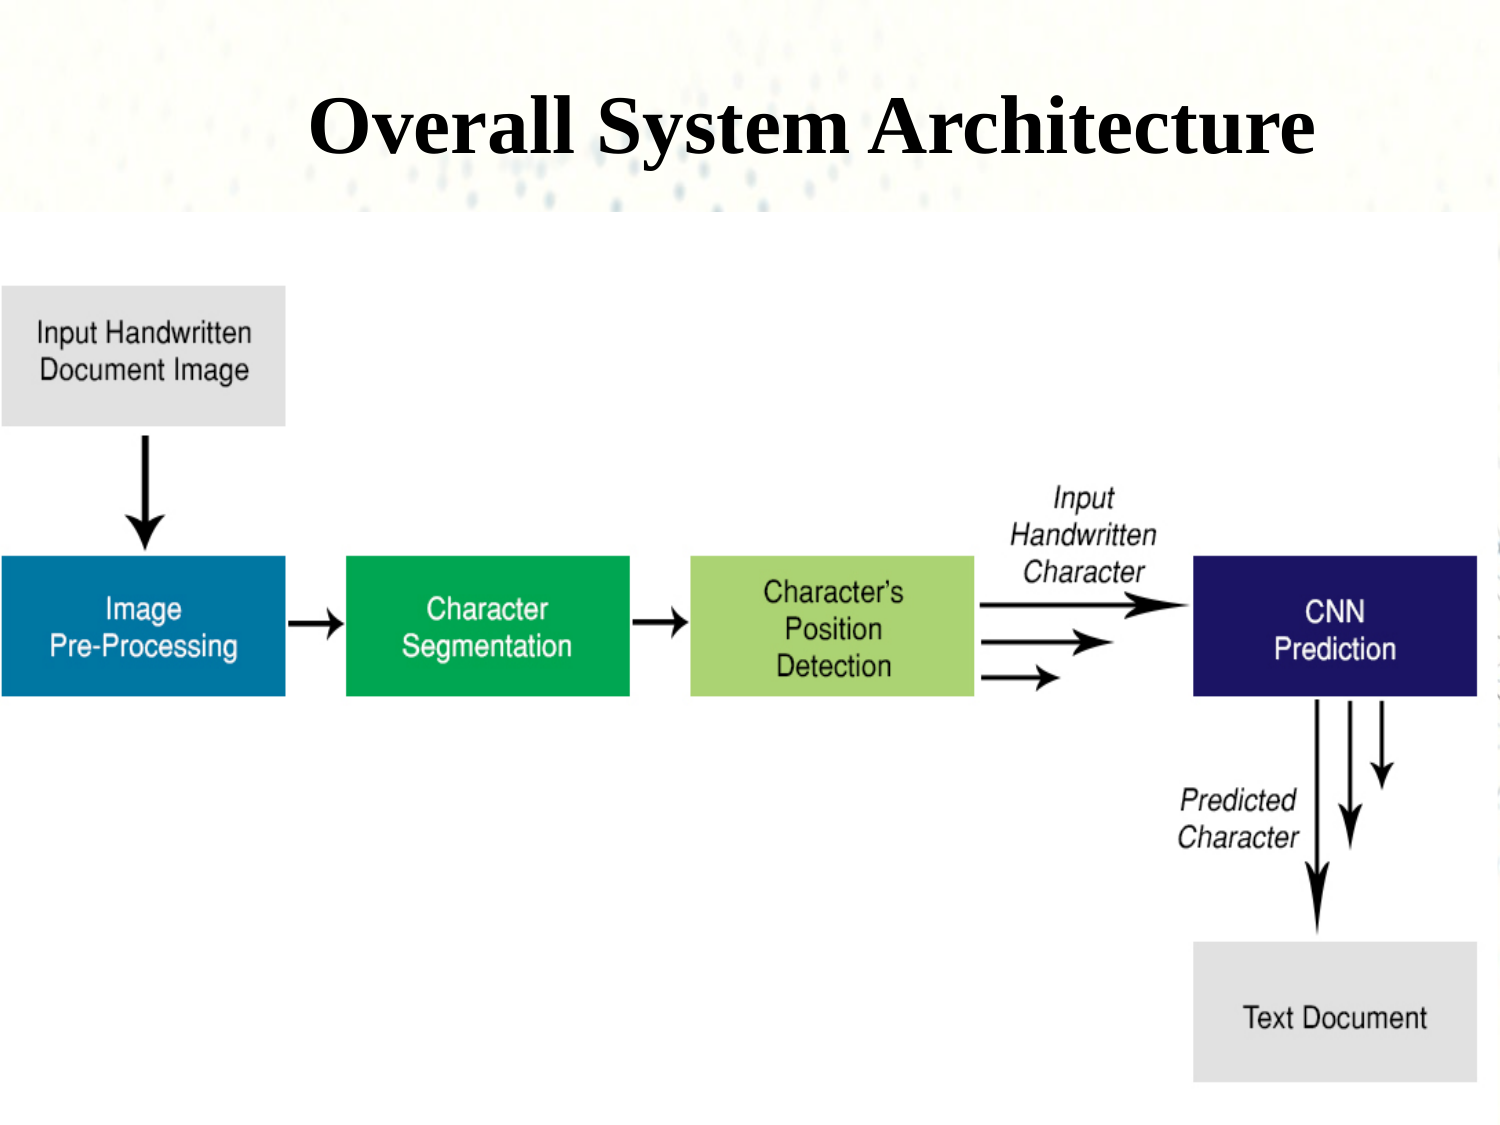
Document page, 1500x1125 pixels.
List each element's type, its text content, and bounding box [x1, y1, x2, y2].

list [0, 212, 1498, 1125]
text_box Overall System Architecture [292, 62, 1333, 178]
